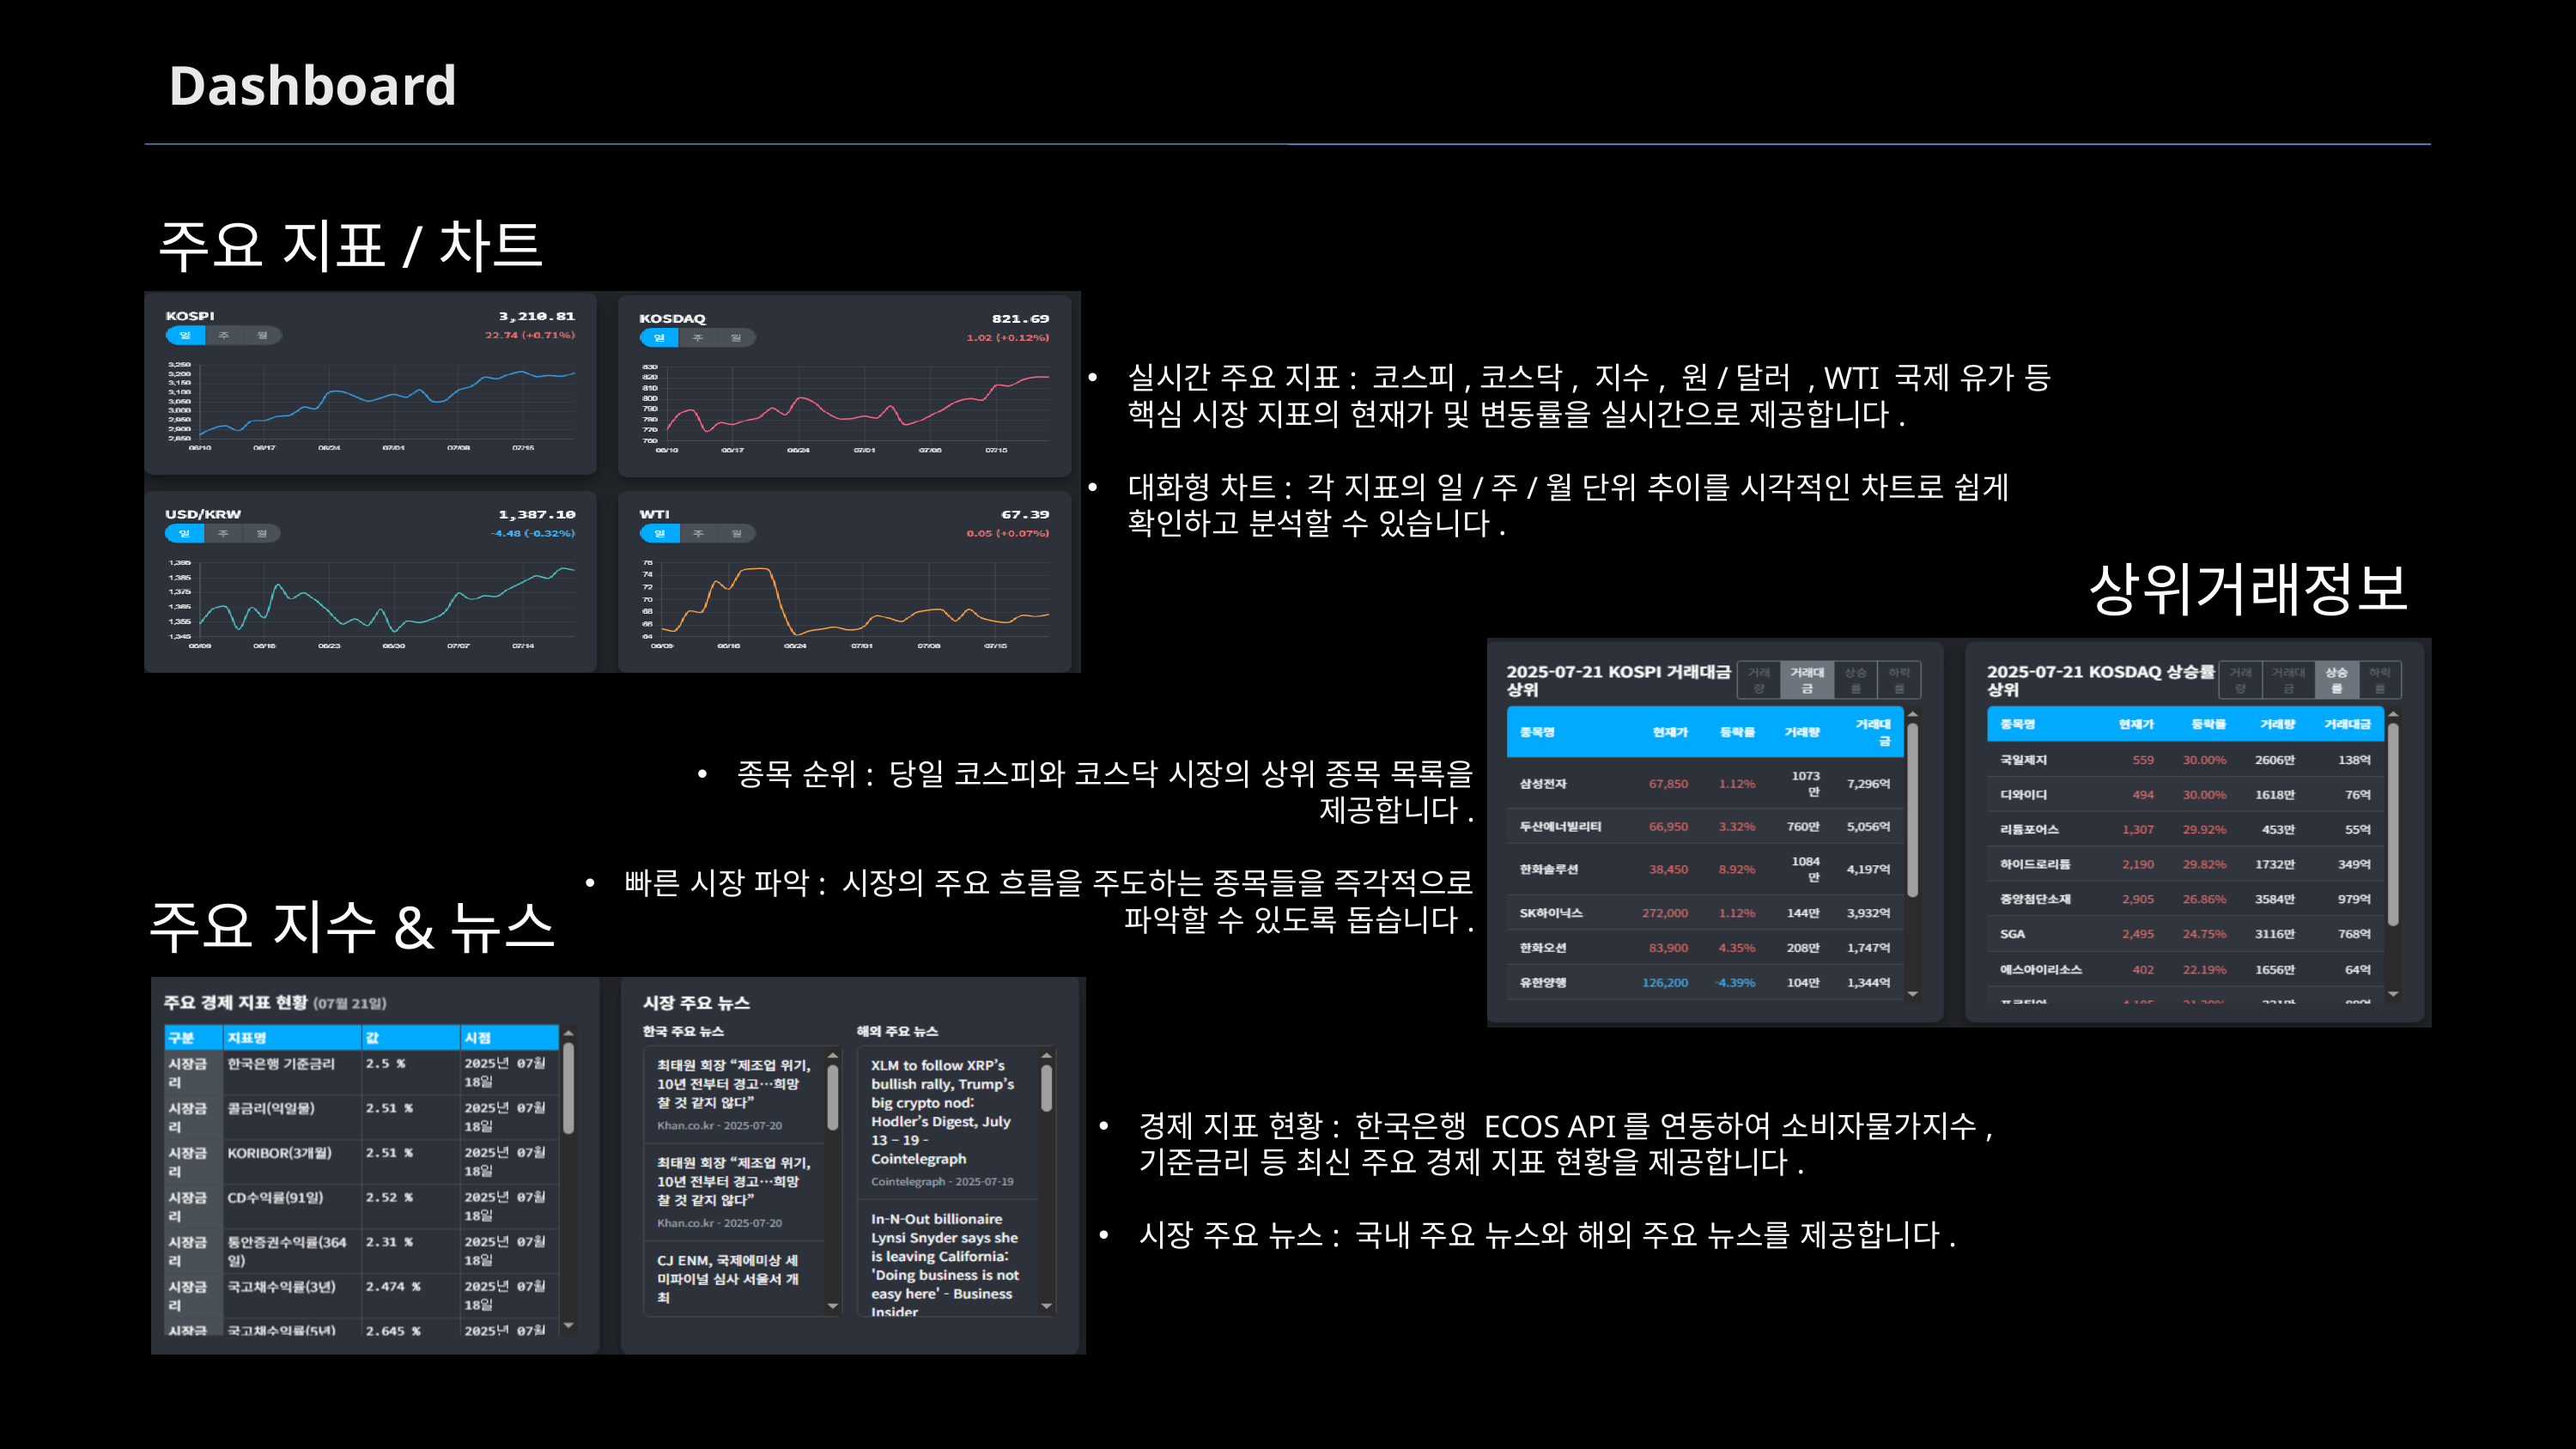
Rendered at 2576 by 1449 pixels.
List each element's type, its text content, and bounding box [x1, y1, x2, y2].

text_box 경제 지표 현황: 한국은행 ECOS API를 연동하여 소비자물가지수, 기준금리 등 최신 주요 경제 지표 현황을 제공합니다. 시장 주요 뉴스: 국내 주요 뉴스와 해외 주요 뉴스를 제공합니다. [1090, 1100, 2099, 1259]
text_box 주요 지표/차트 [144, 203, 741, 287]
picture [1487, 638, 2432, 1028]
text_box 실시간 주요 지표: 코스피,코스닥, 지수, 원/달러 , WTI 국제 유가 등 핵심 시장 지표의 현재가 및 변동률을 실시간으로 제공합니다. 대화형 차트: 각 지표의 일/주/월 단위 추이를 시각적인 차트로 쉽게 확인하고 분석할 수 있습니다. [1084, 352, 2067, 548]
picture [144, 290, 1081, 674]
picture [151, 977, 1086, 1355]
text_box 종목 순위: 당일 코스피와 코스닥 시장의 상위 종목 목록을 제공합니다. 빠른 시장 파악: 시장의 주요 흐름을 주도하는 종목들을 즉각적으로 파악할 수 있도록 돕습니다. [501, 749, 1483, 944]
text_box 상위거래정보 [2075, 547, 2423, 630]
text_box 주요 지수&뉴스 [135, 884, 570, 967]
text_box Dashboard [167, 65, 556, 116]
